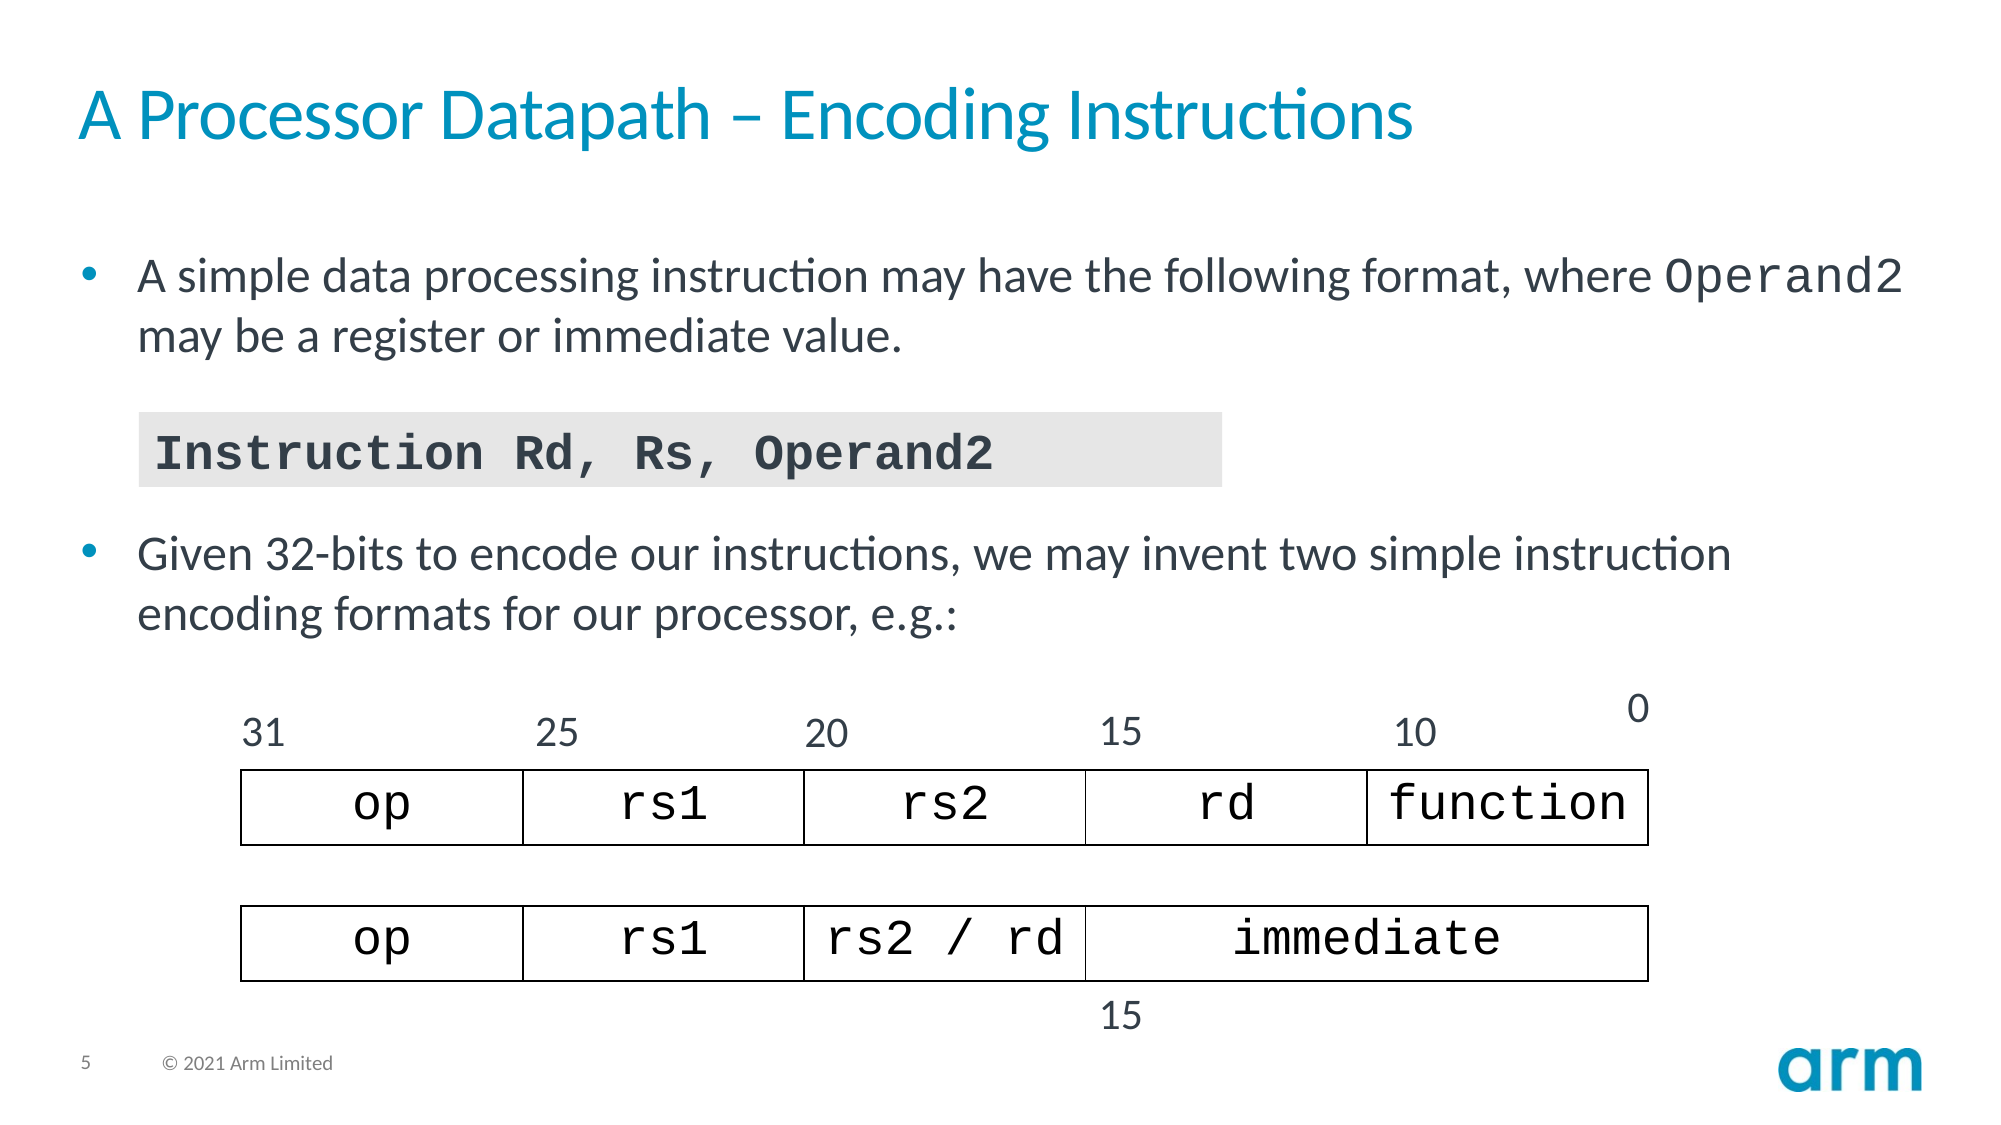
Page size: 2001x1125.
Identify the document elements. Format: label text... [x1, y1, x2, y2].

picture [1889, 1048, 1903, 1053]
text_box 0 [1627, 685, 1747, 733]
picture [1803, 1048, 1922, 1092]
table_header op [242, 771, 522, 844]
table_header rs1 [524, 907, 803, 980]
text_box 20 [804, 709, 902, 758]
list A simple data processing instruction may have the following format, where Operand2 may be a register or immediate value. Given 32-bits to encode our instructions, we may invent two simple instruction encoding formats for our processor, e.g.: [80, 242, 1915, 686]
table_header rs2 / rd [805, 907, 1085, 980]
table_header rs2 [805, 771, 1085, 844]
table_header rs1 [524, 771, 803, 844]
picture [1778, 1048, 1794, 1067]
text_box 15 [1098, 992, 1196, 1040]
picture [1788, 1056, 1812, 1083]
text_box 31 [241, 708, 339, 757]
table_header op [242, 907, 522, 980]
picture [1911, 1048, 1922, 1062]
title A Processor Datapath – Encoding Instructions [78, 78, 1922, 186]
text_box Instruction Rd, Rs, Operand2 [138, 412, 1223, 487]
table_header function [1368, 771, 1647, 844]
table_header rd [1086, 771, 1366, 844]
table_header immediate [1086, 907, 1647, 980]
picture [1778, 1072, 1794, 1092]
text_box 25 [535, 708, 633, 757]
text_box 10 [1392, 708, 1490, 757]
text_box 15 [1098, 707, 1196, 755]
